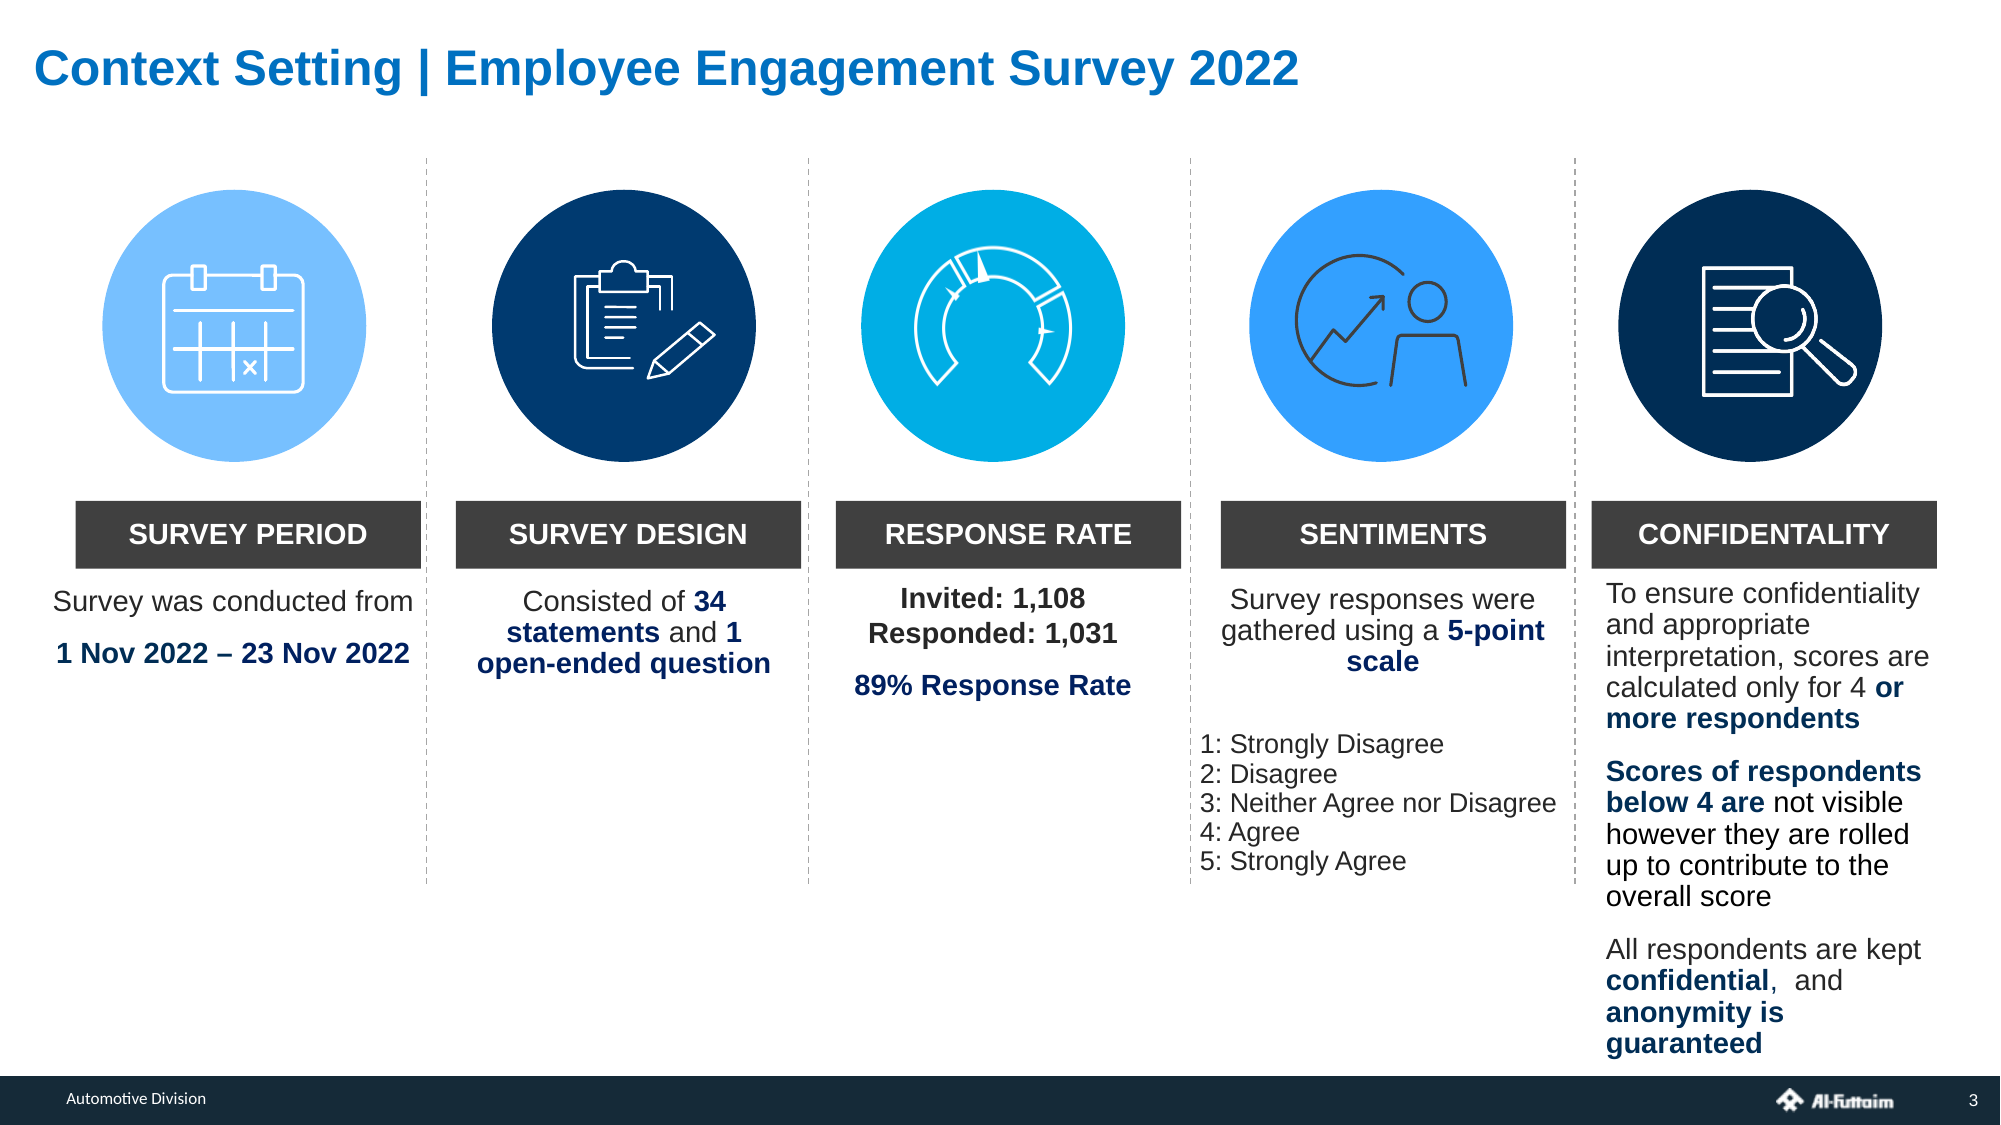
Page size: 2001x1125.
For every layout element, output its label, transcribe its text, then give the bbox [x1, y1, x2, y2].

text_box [48, 157, 1946, 1066]
text_box Context Setting | Employee Engagement Survey 2022 [33, 35, 1909, 96]
